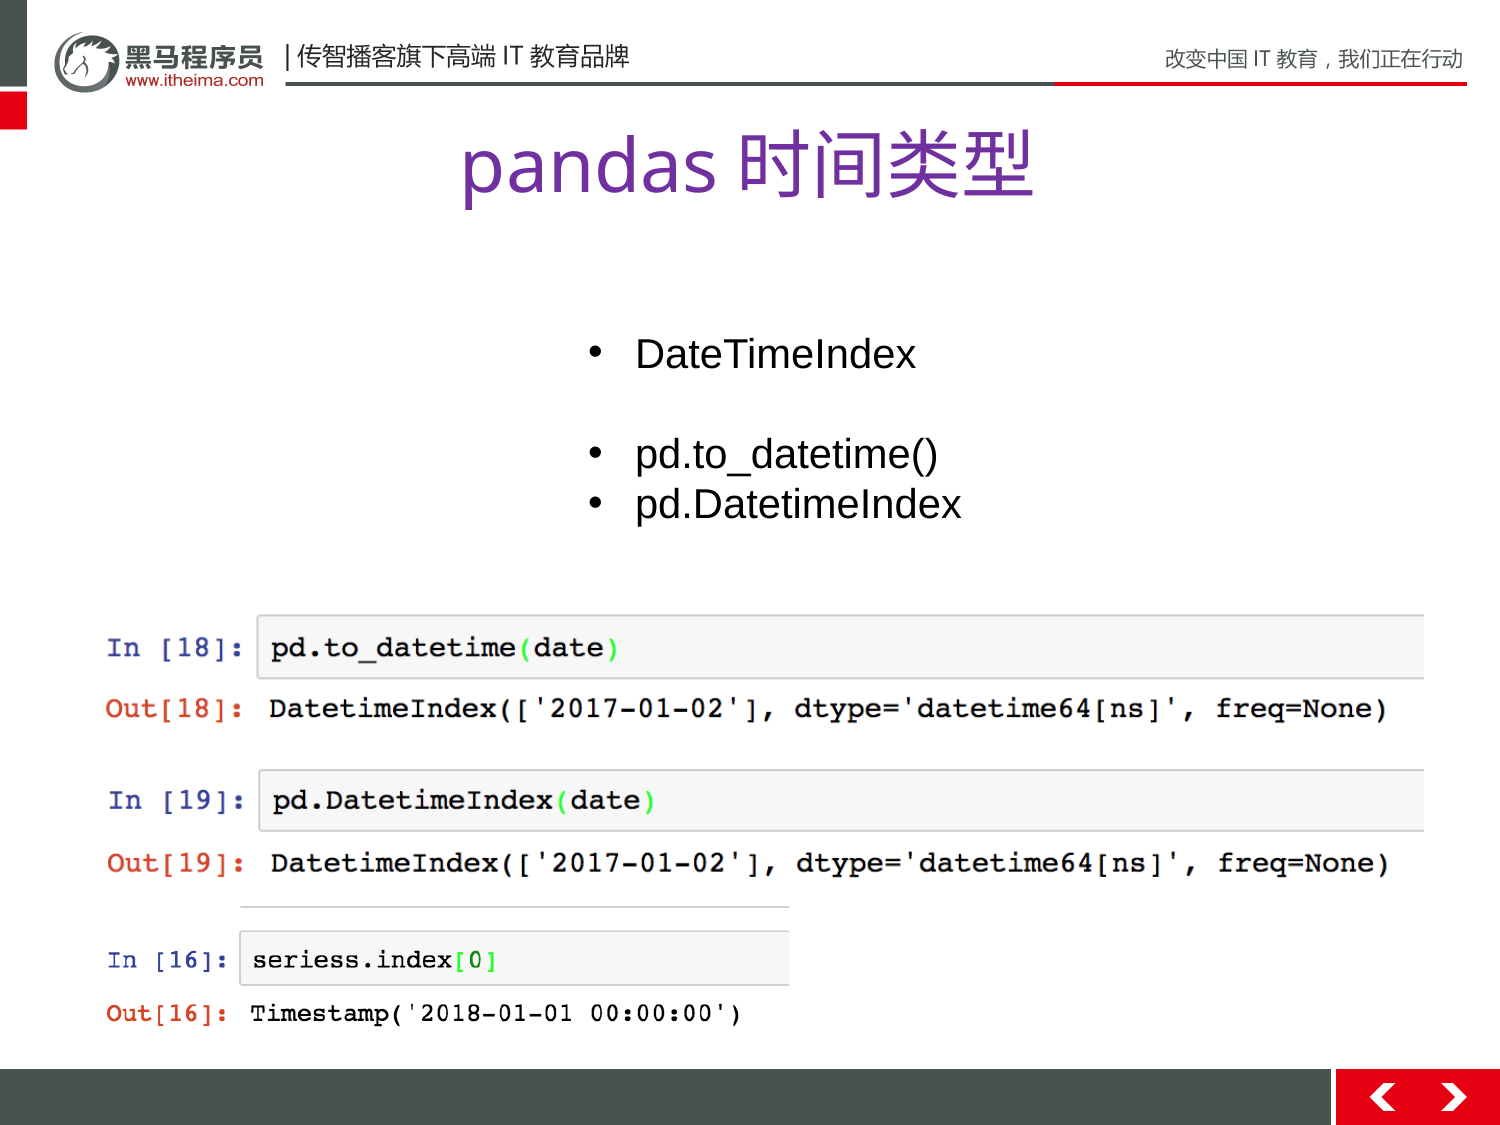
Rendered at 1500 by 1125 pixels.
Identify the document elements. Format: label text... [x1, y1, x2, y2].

text_box DateTimeIndex pd.to_datetime() pd.DatetimeIndex [573, 319, 978, 534]
picture [0, 0, 1500, 1125]
title pandas时间类型 [81, 97, 1416, 216]
